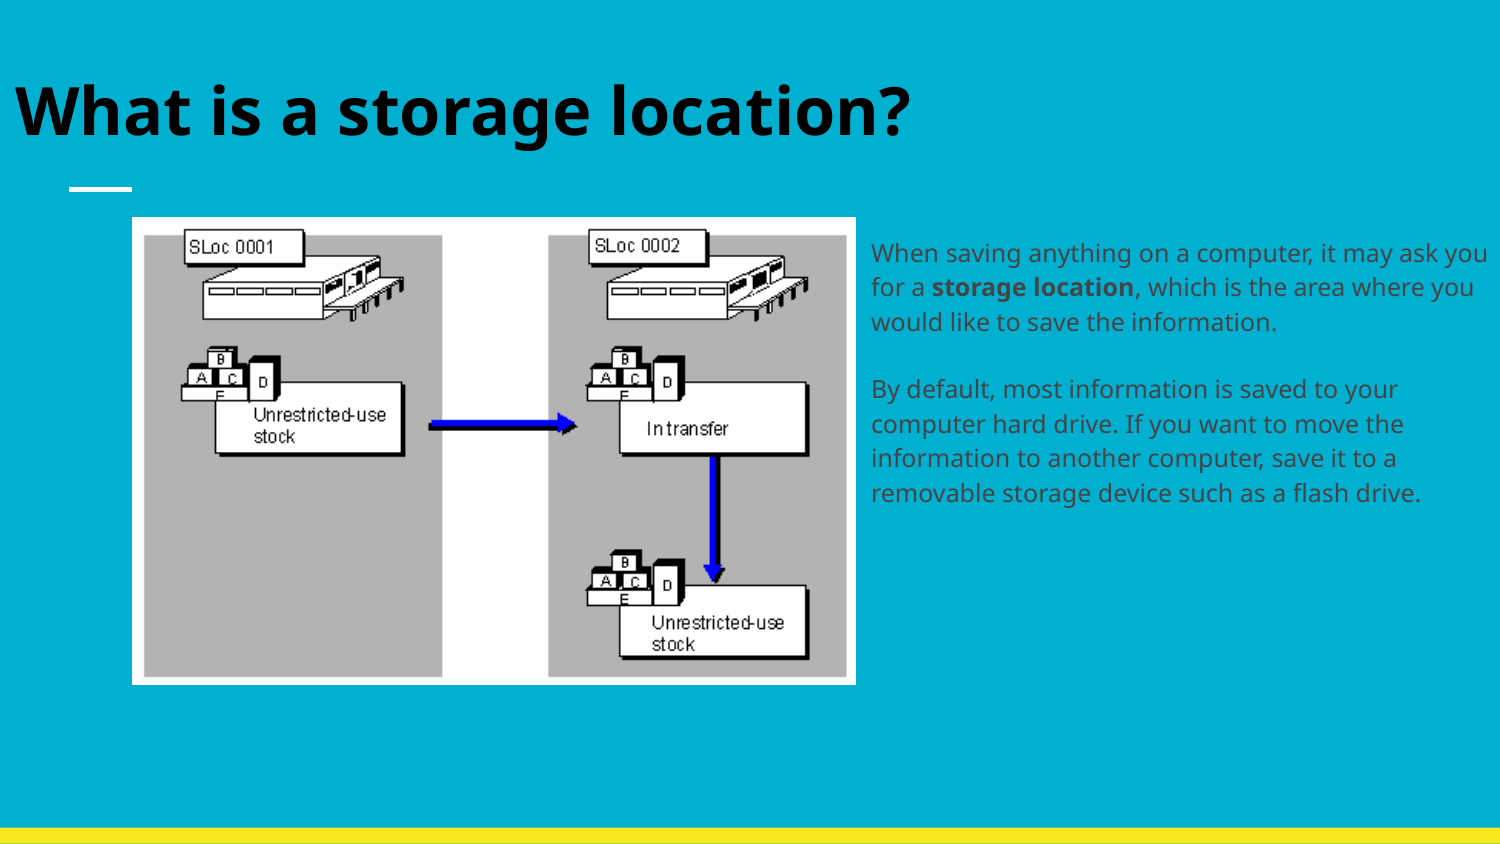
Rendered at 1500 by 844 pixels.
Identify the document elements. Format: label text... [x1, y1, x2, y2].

title What is a storage location? [0, 53, 1500, 191]
text_box When saving anything on a computer, it may ask you for a storage location, which is the area where you would like to save the information. By default, most information is saved to your computer hard drive. If you want to move the information to another computer, save it to a removable storage device such as a flash drive. [857, 217, 1500, 685]
picture [132, 217, 857, 685]
